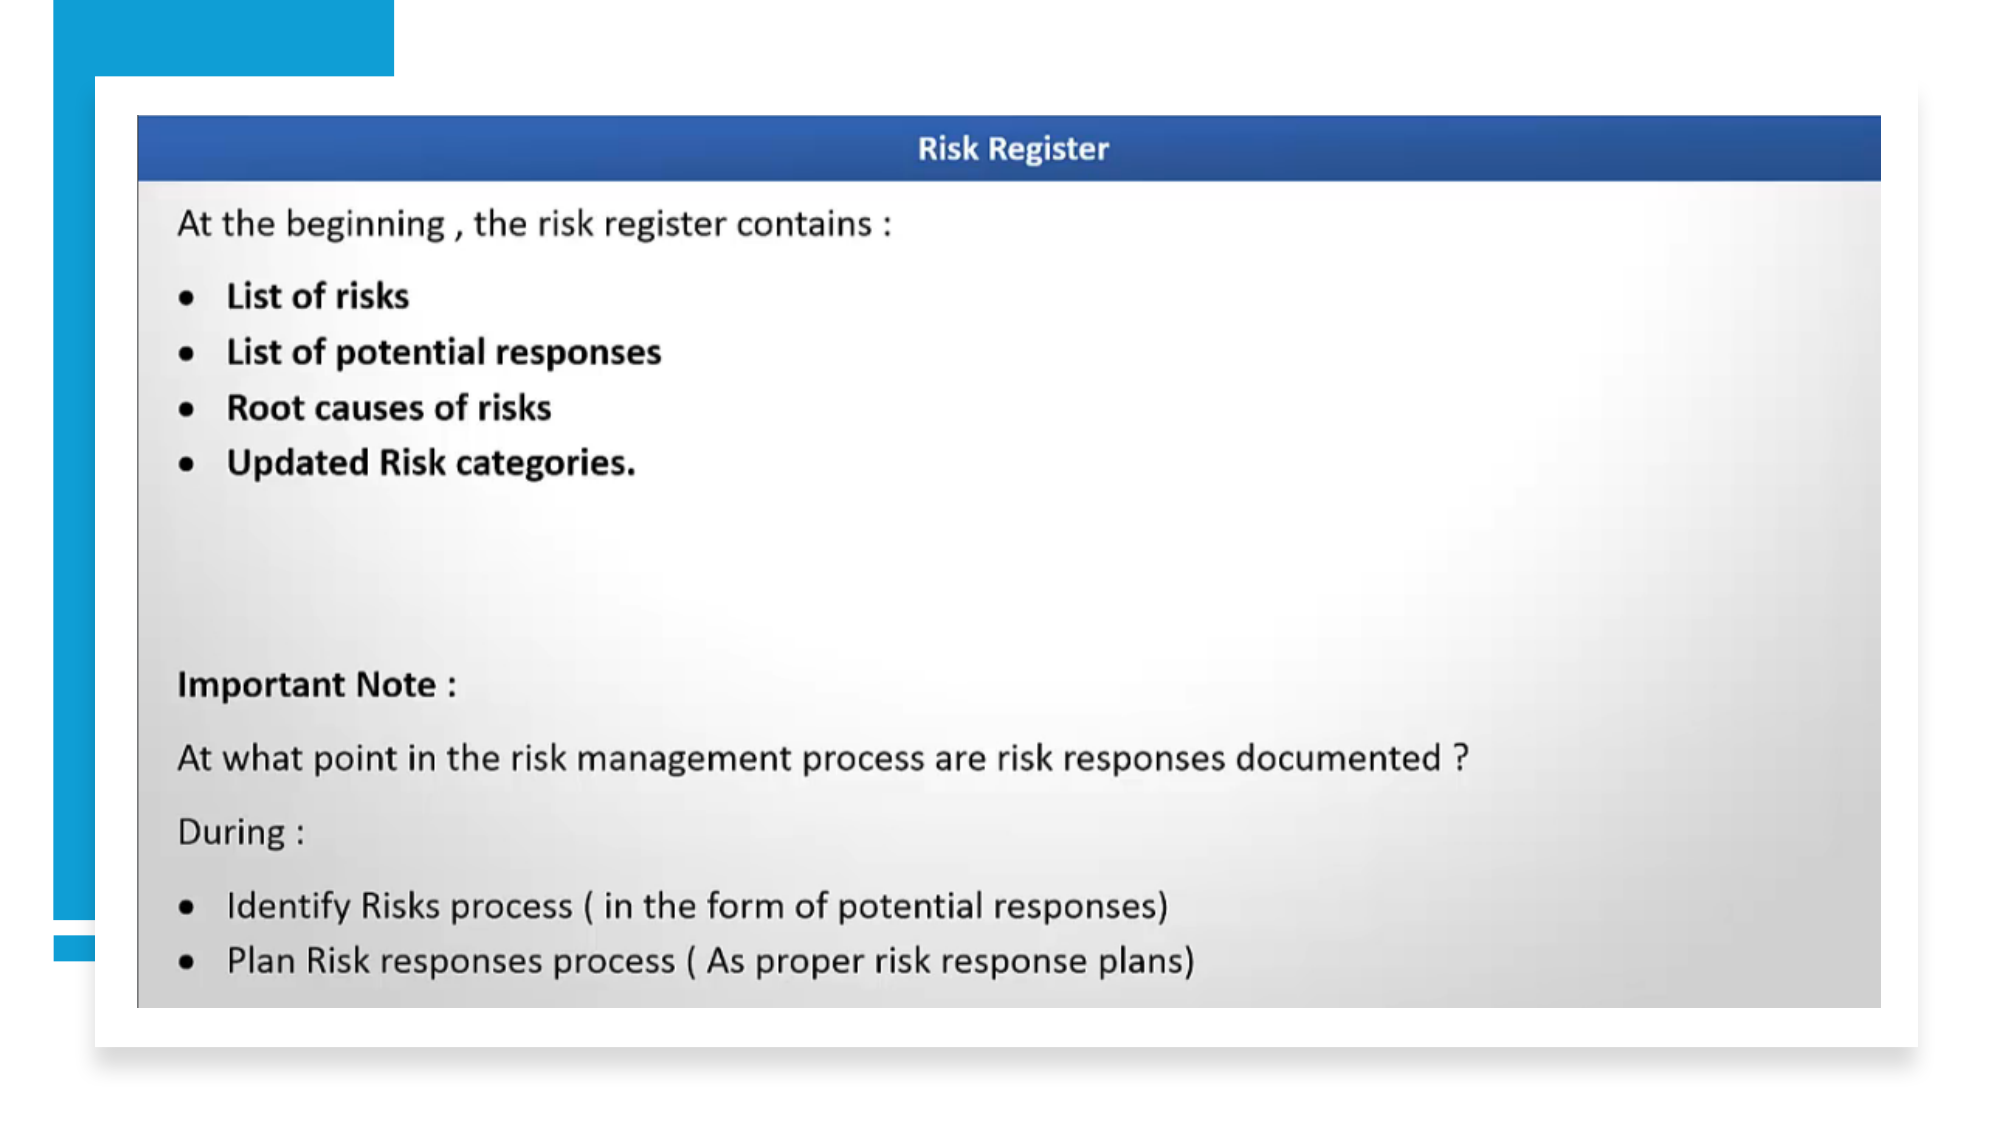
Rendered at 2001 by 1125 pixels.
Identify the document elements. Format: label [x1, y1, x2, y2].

text_box [93, 75, 1919, 1049]
text_box [0, 309, 136, 652]
text_box [0, 0, 2000, 1125]
list [136, 115, 1882, 1009]
